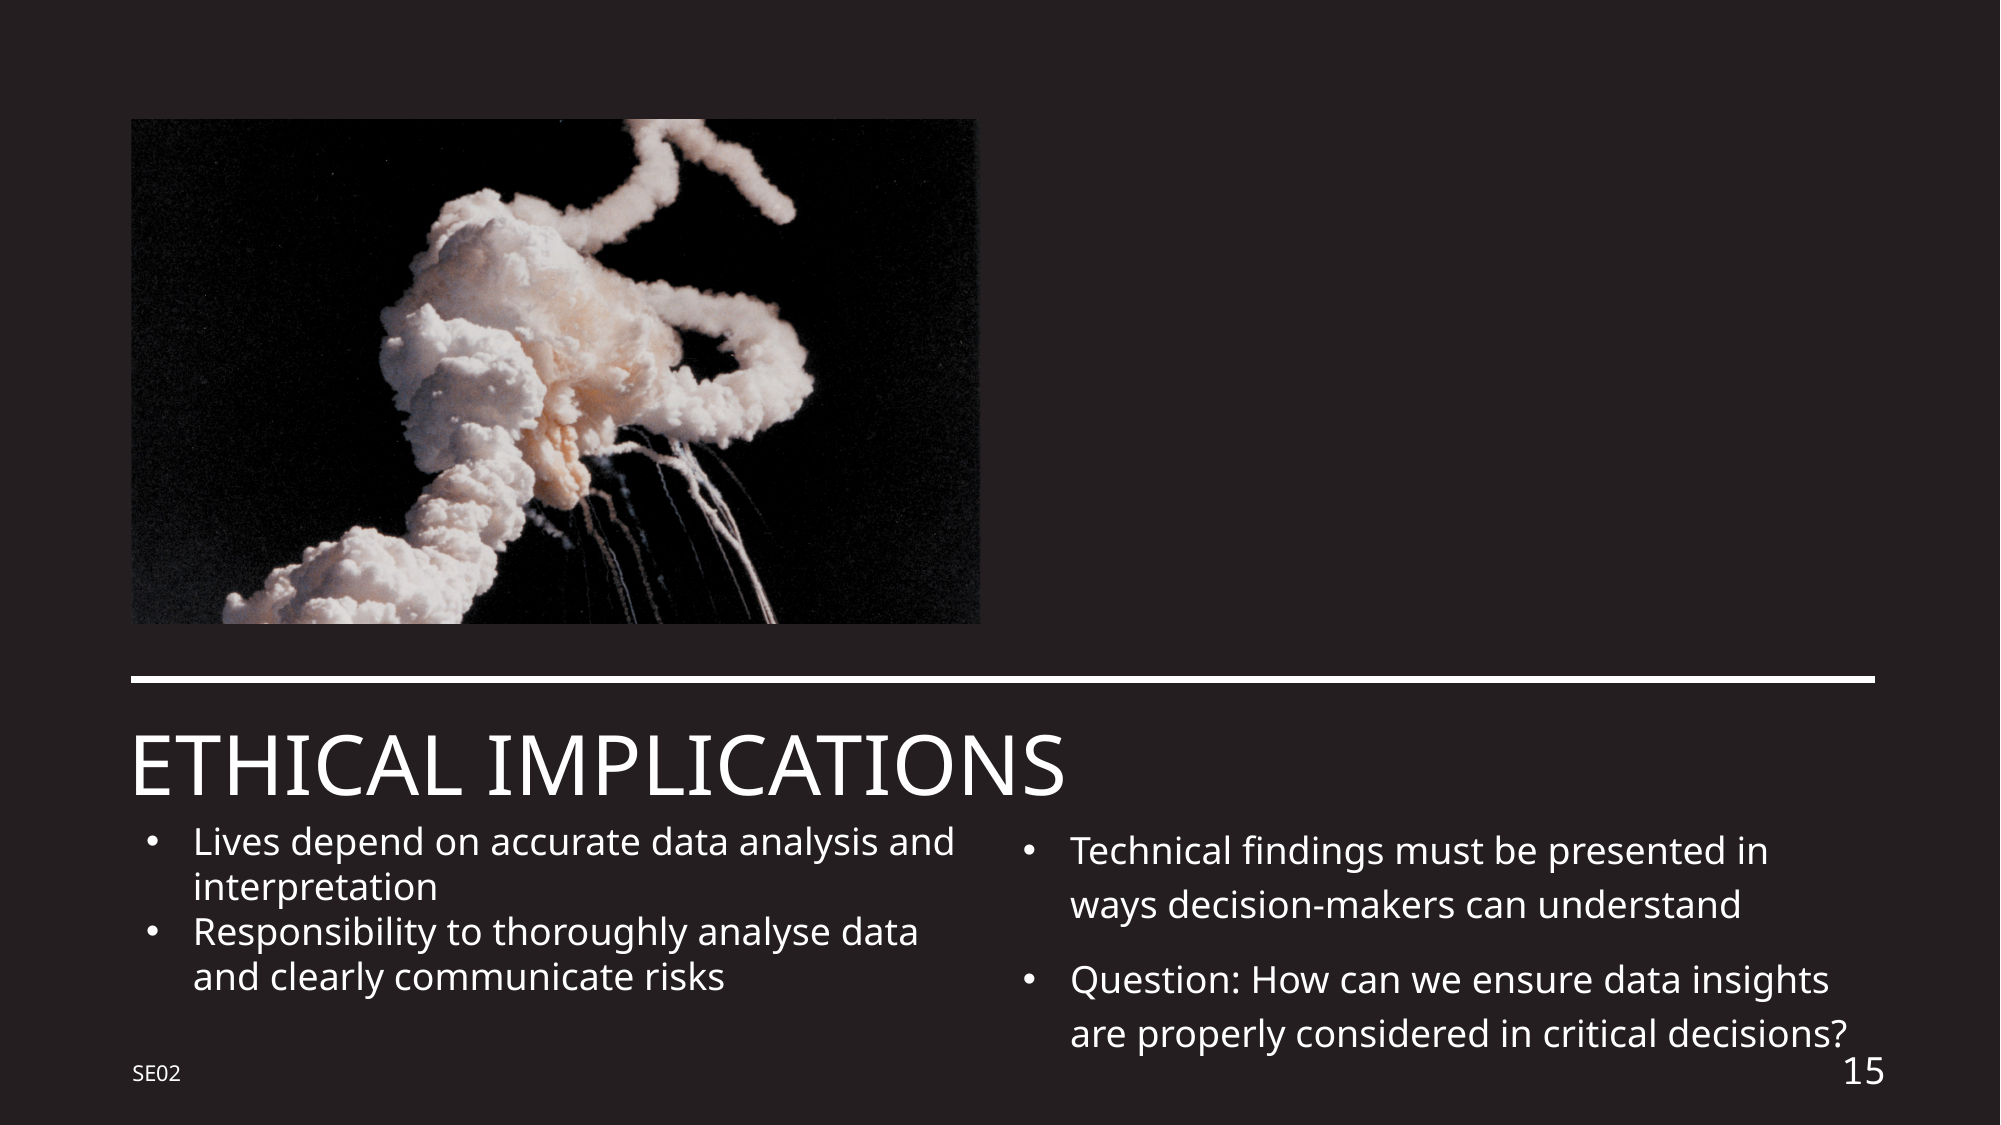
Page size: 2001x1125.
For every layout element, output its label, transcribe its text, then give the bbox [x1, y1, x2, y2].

text_box Technical findings must be presented in ways decision-makers can understand Question: How can we ensure data insights are properly considered in critical decisions? [1008, 810, 1869, 1068]
footer SE02 [117, 1042, 862, 1103]
slide_number 15 [1791, 1042, 1902, 1103]
subtitle Lives depend on accurate data analysis and interpretation Responsibility to thoroughly analyse data and clearly communicate risks [131, 810, 992, 1068]
title Ethical Implications [114, 704, 1883, 886]
picture [131, 119, 981, 624]
